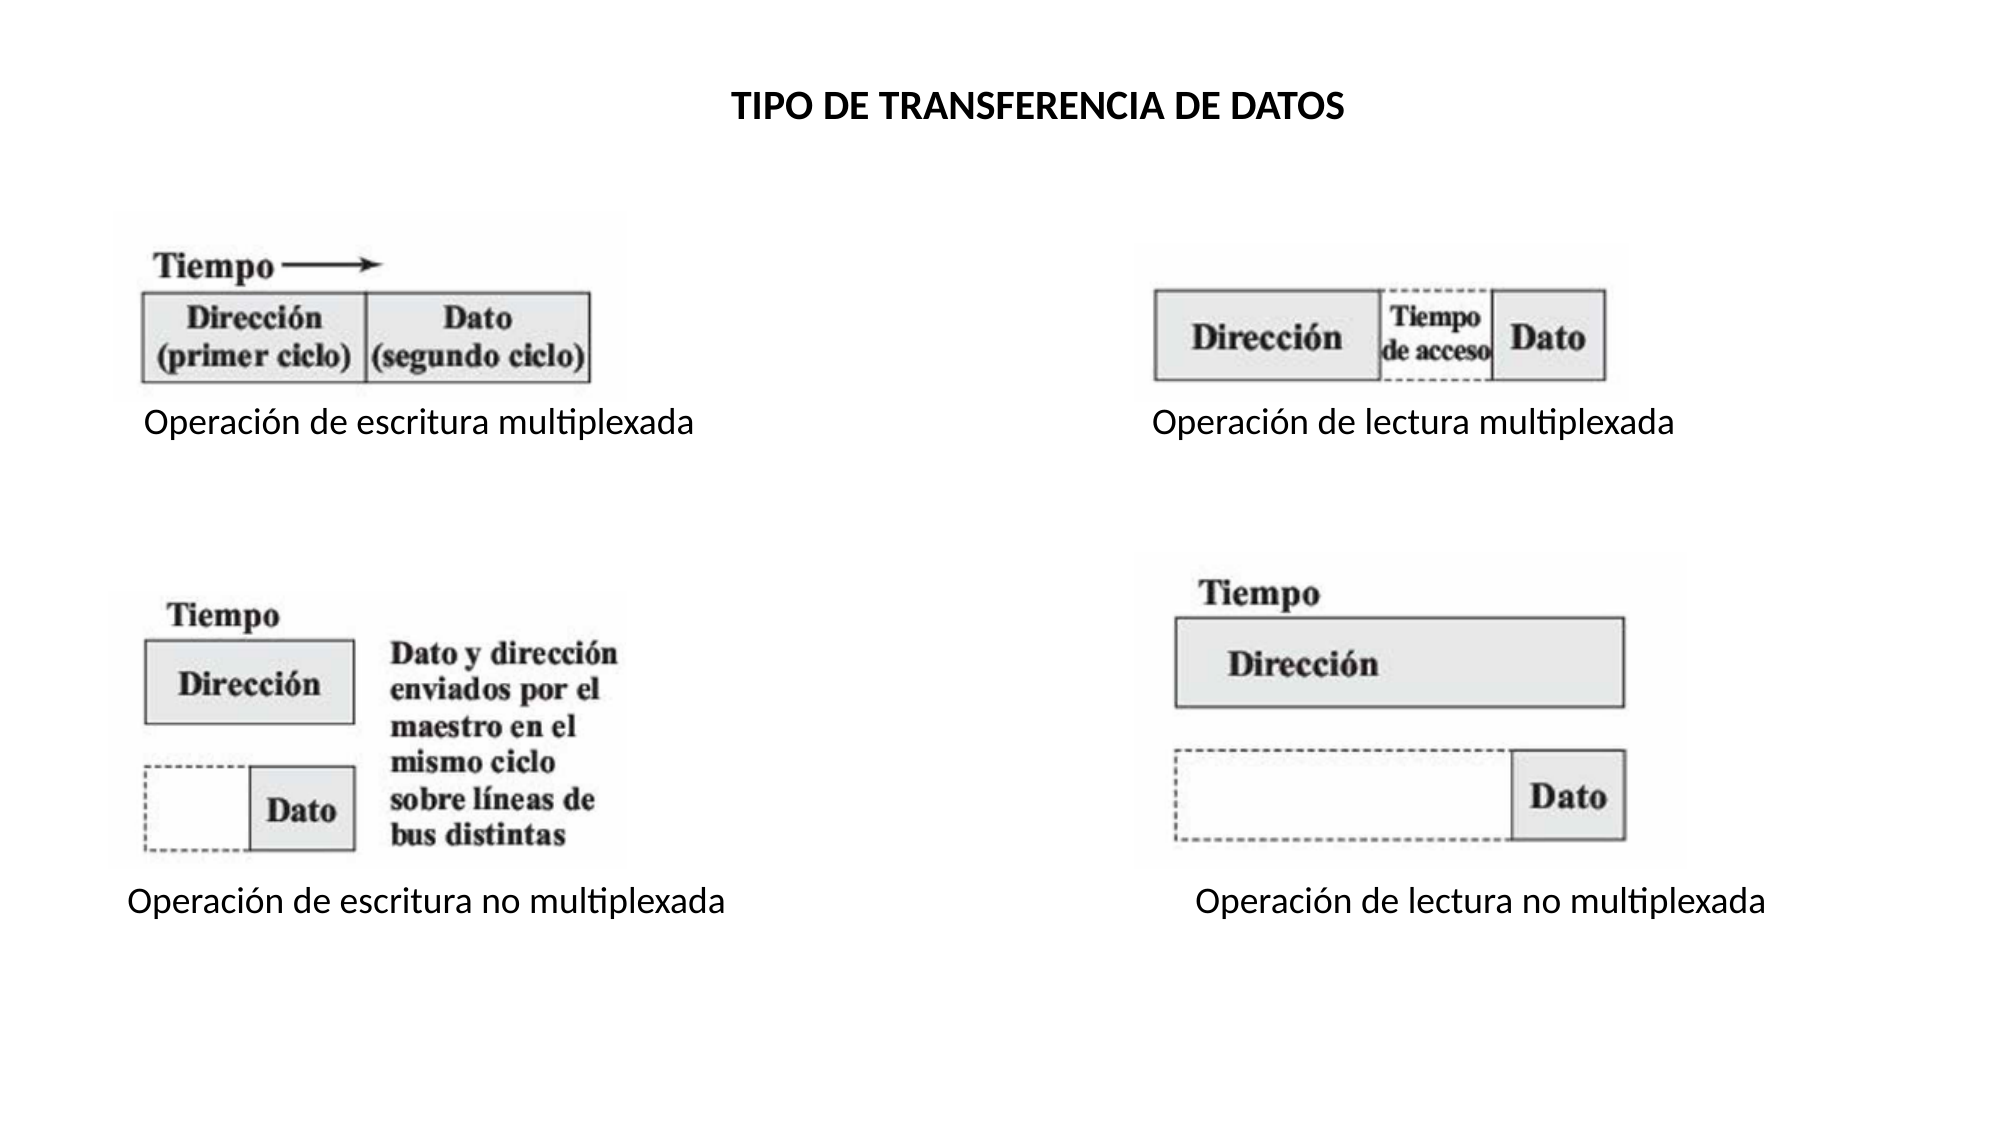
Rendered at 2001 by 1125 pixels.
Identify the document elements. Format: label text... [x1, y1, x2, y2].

text_box Operación de lectura no multiplexada [1180, 868, 1782, 928]
text_box TIPO DE TRANSFERENCIA DE DATOS [716, 70, 1361, 136]
picture [1134, 552, 1687, 869]
text_box Operación de lectura multiplexada [1137, 389, 1691, 450]
picture [113, 210, 627, 402]
picture [1134, 243, 1629, 402]
text_box Operación de escritura no multiplexada [112, 868, 742, 928]
text_box Operación de escritura multiplexada [129, 389, 711, 450]
picture [108, 591, 627, 869]
